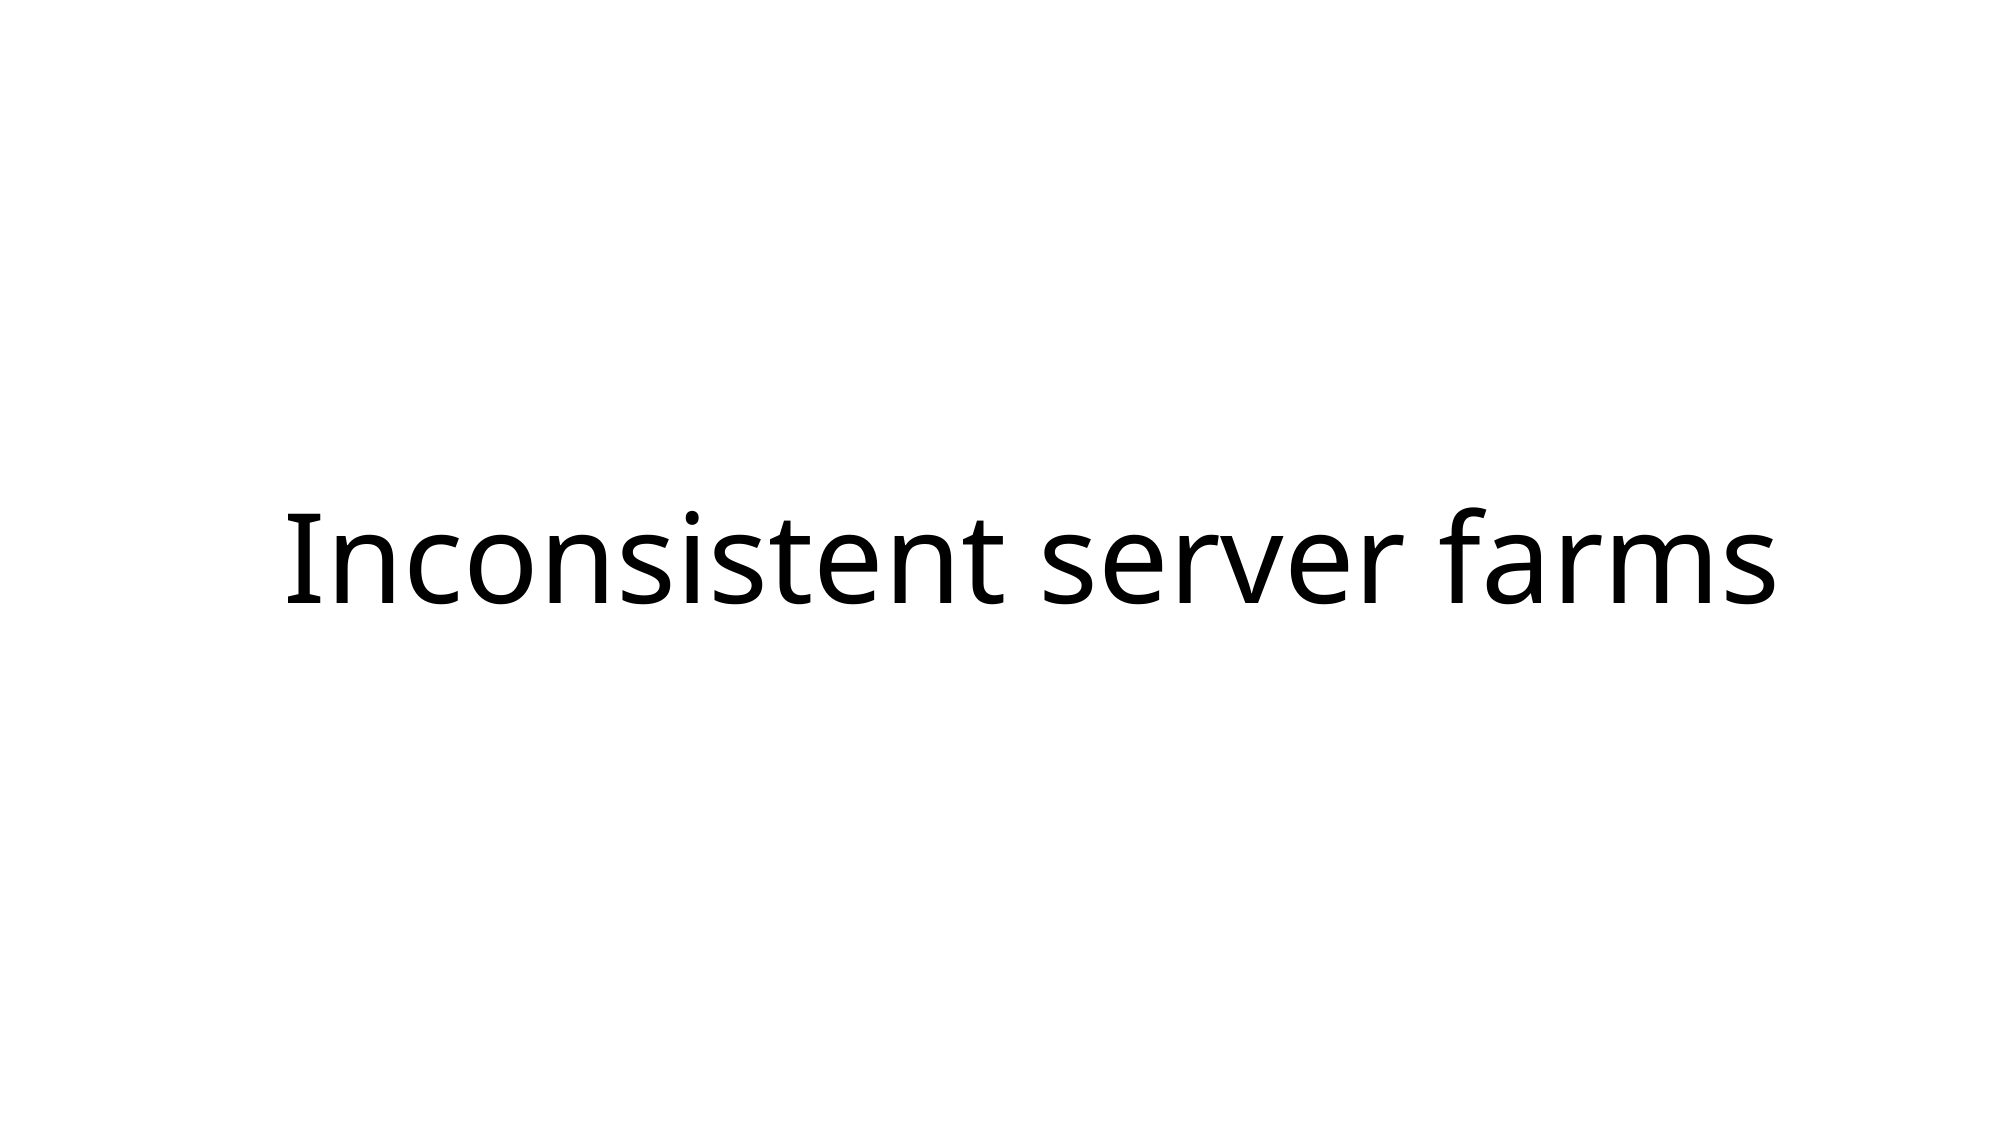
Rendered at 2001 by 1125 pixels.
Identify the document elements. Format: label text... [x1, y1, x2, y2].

text_box Inconsistent server farms [116, 385, 1950, 802]
